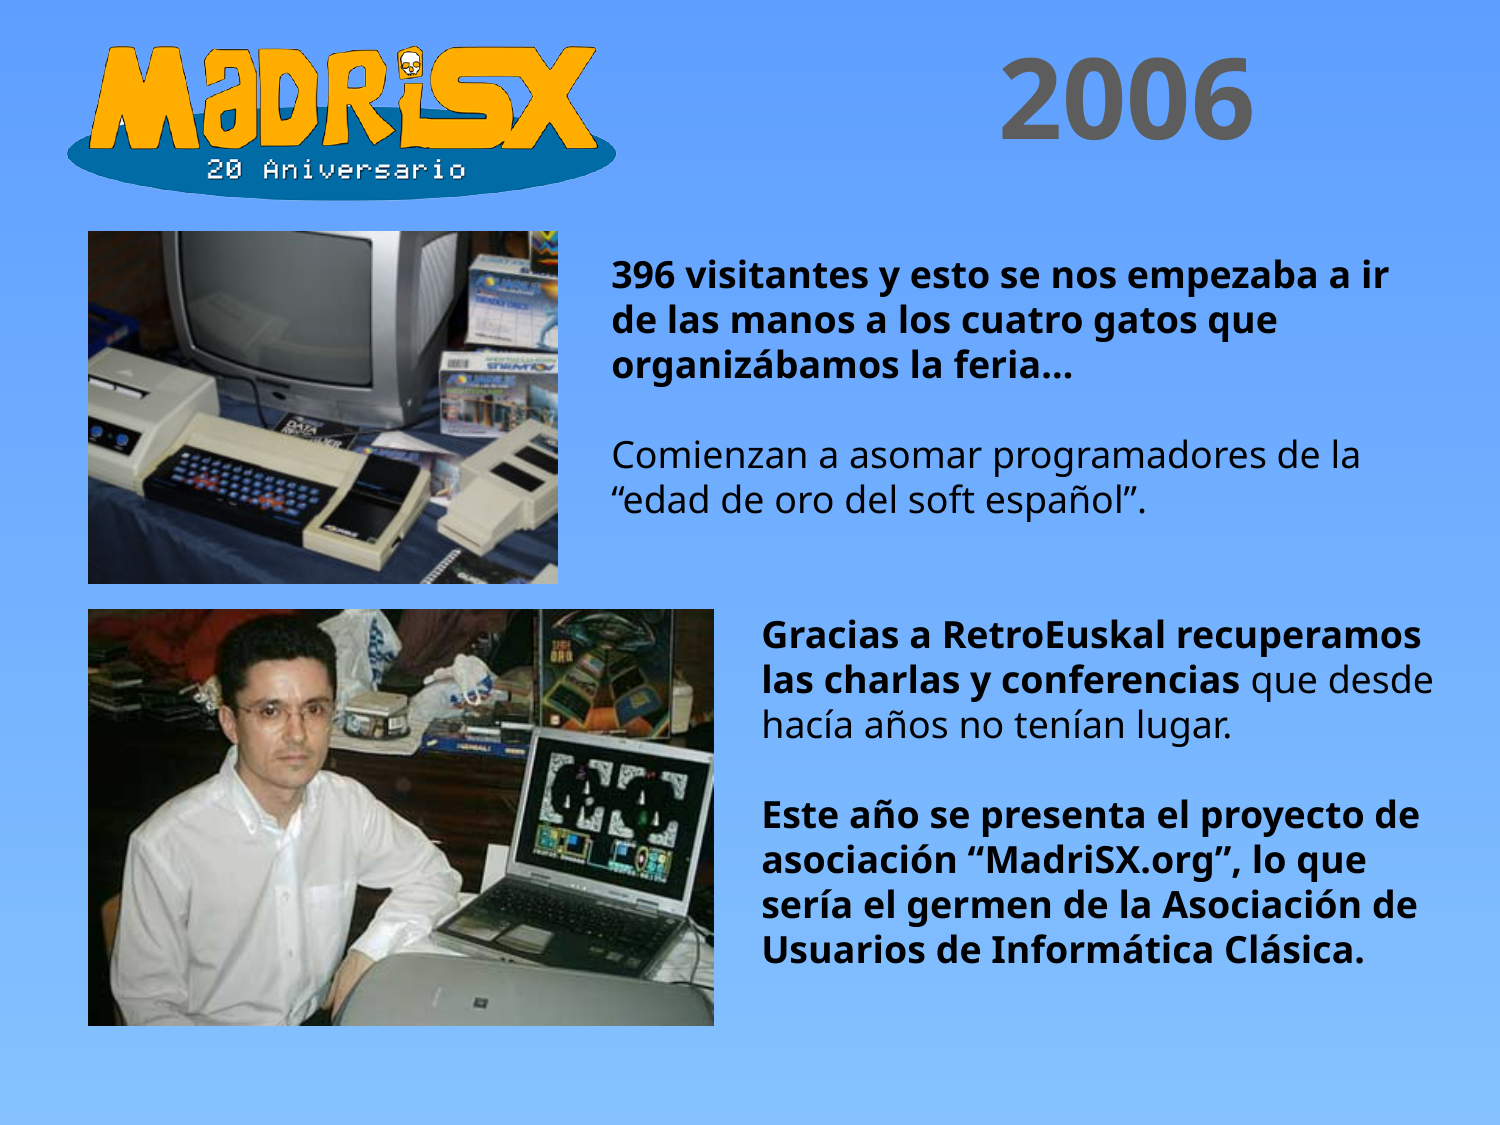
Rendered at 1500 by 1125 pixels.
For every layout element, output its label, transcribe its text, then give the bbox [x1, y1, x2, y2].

picture [88, 609, 714, 1026]
picture [88, 231, 558, 584]
text_box 2006 [939, 19, 1315, 170]
picture [0, 42, 674, 205]
text_box 396 visitantes y esto se nos empezaba a ir de las manos a los cuatro gatos que organizábamos la feria… Comienzan a asomar programadores de la “edad de oro del soft español”. Gracias a RetroEuskal recuperamos las charlas y conferencias que desde hacía años no tenían lugar. Este año se presenta el proyecto de asociación “MadriSX.org”, lo que sería el germen de la Asociación de Usuarios de Informática Clásica. [596, 243, 1459, 1125]
